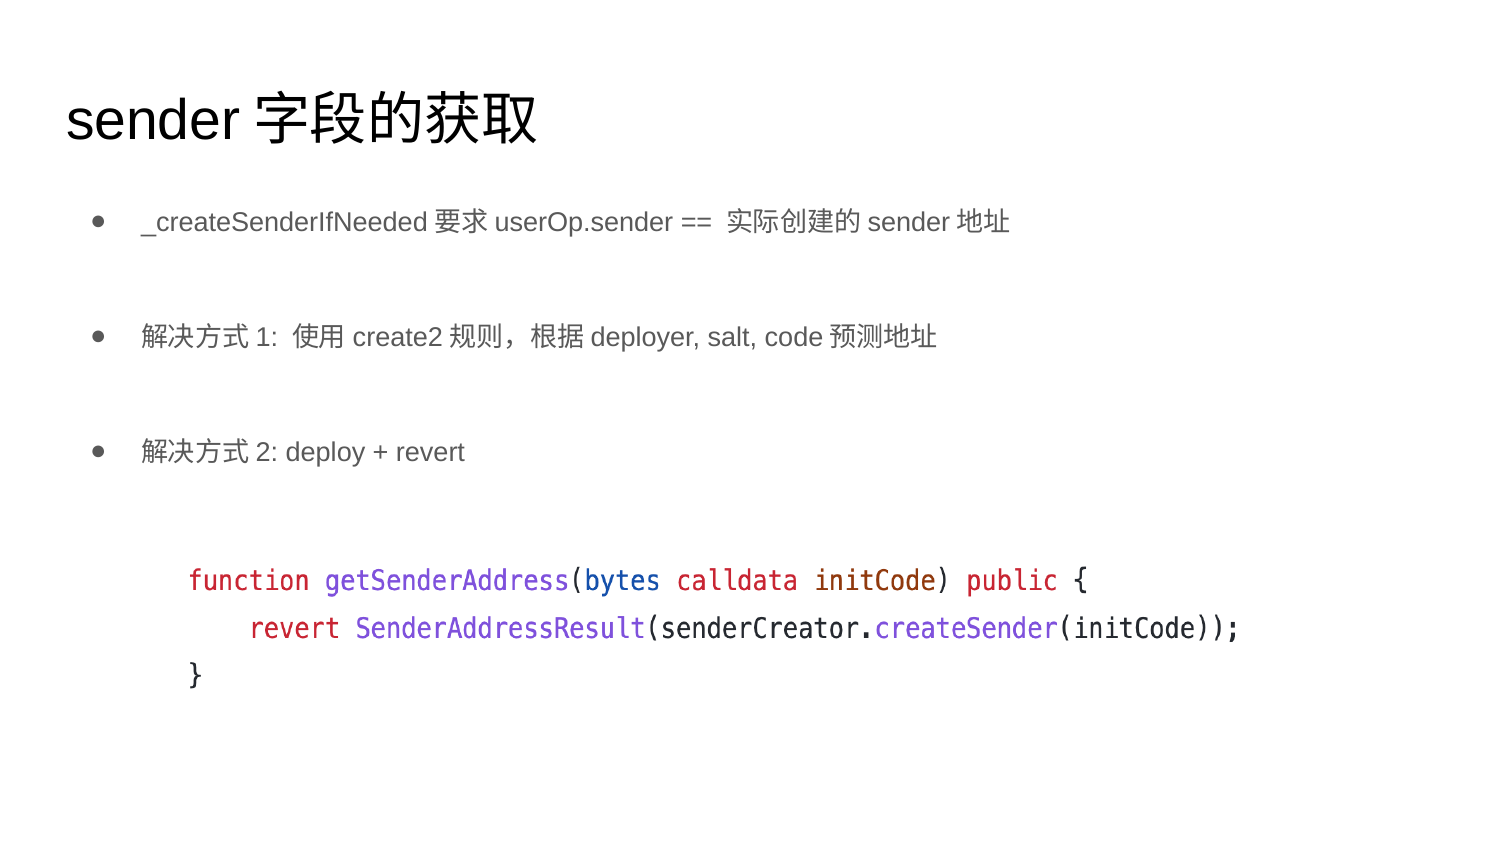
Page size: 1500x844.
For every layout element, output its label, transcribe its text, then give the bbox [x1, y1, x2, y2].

list _createSenderIfNeeded要求userOp.sender == 实际创建的sender地址 解决方式1: 使用create2规则，根据deployer, salt, code预测地址 解决方式2: deploy + revert [51, 189, 1449, 750]
picture [169, 558, 1375, 710]
title sender字段的获取 [51, 72, 1449, 167]
